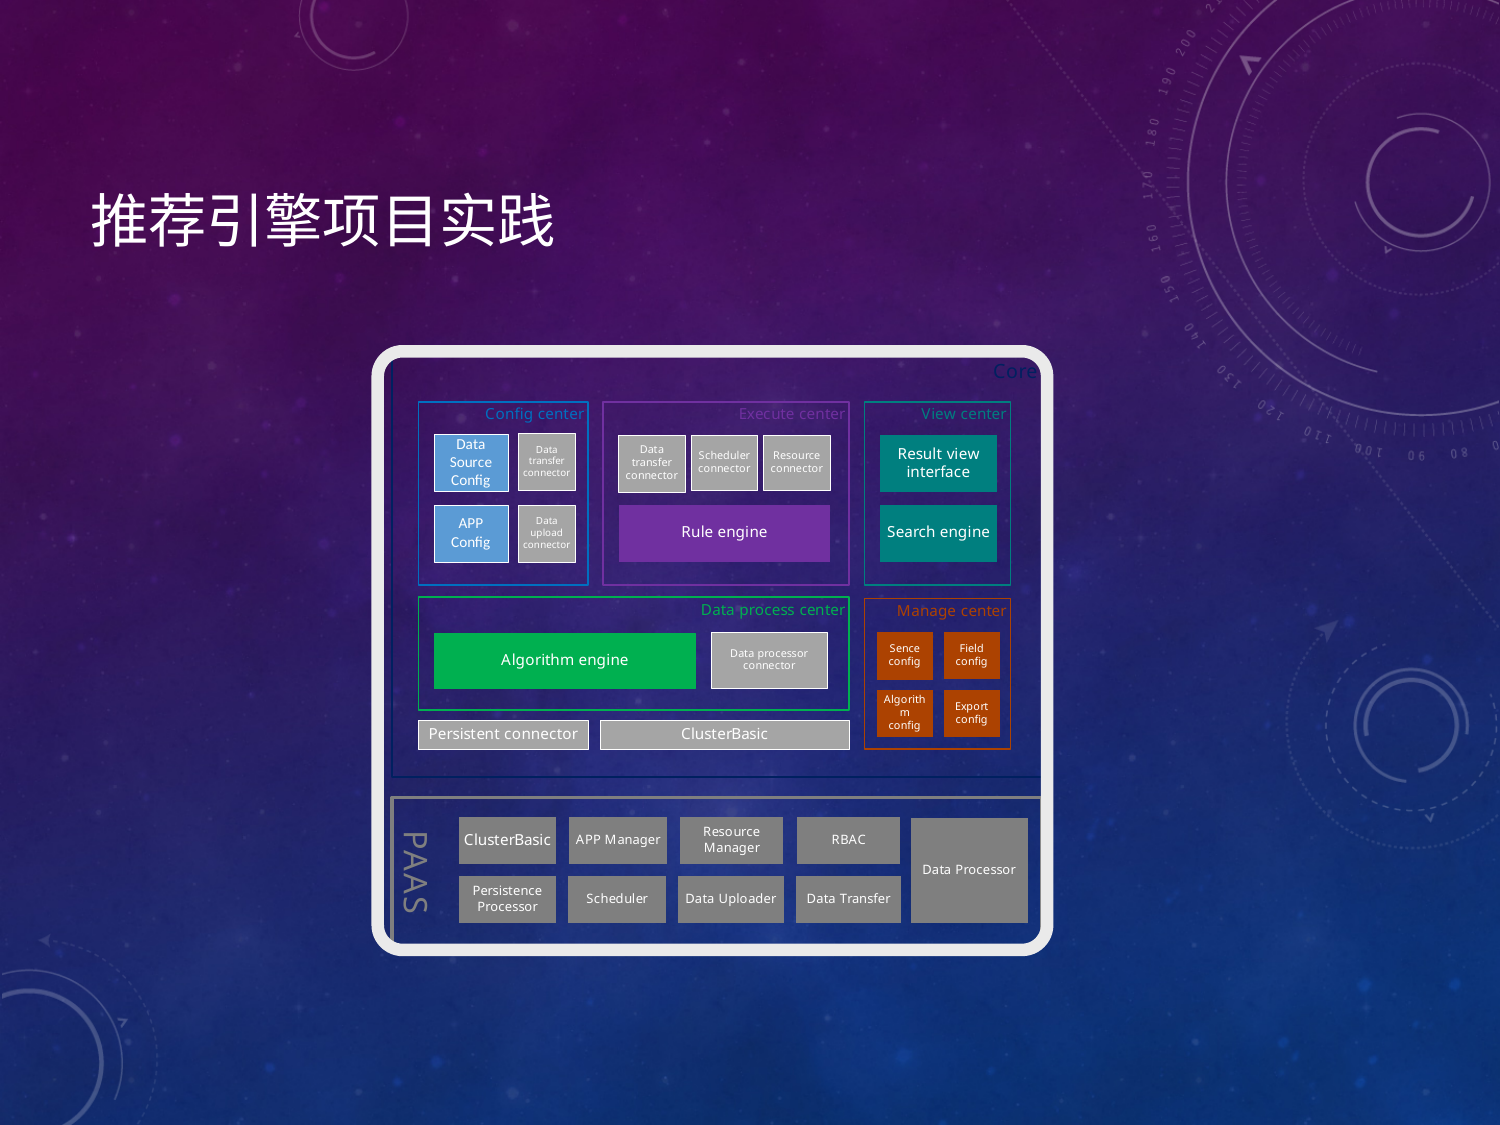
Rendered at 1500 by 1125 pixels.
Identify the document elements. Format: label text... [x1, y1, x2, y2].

picture [0, 0, 1500, 1125]
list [377, 350, 1048, 951]
title 推荐引擎项目实践 [75, 99, 1350, 339]
